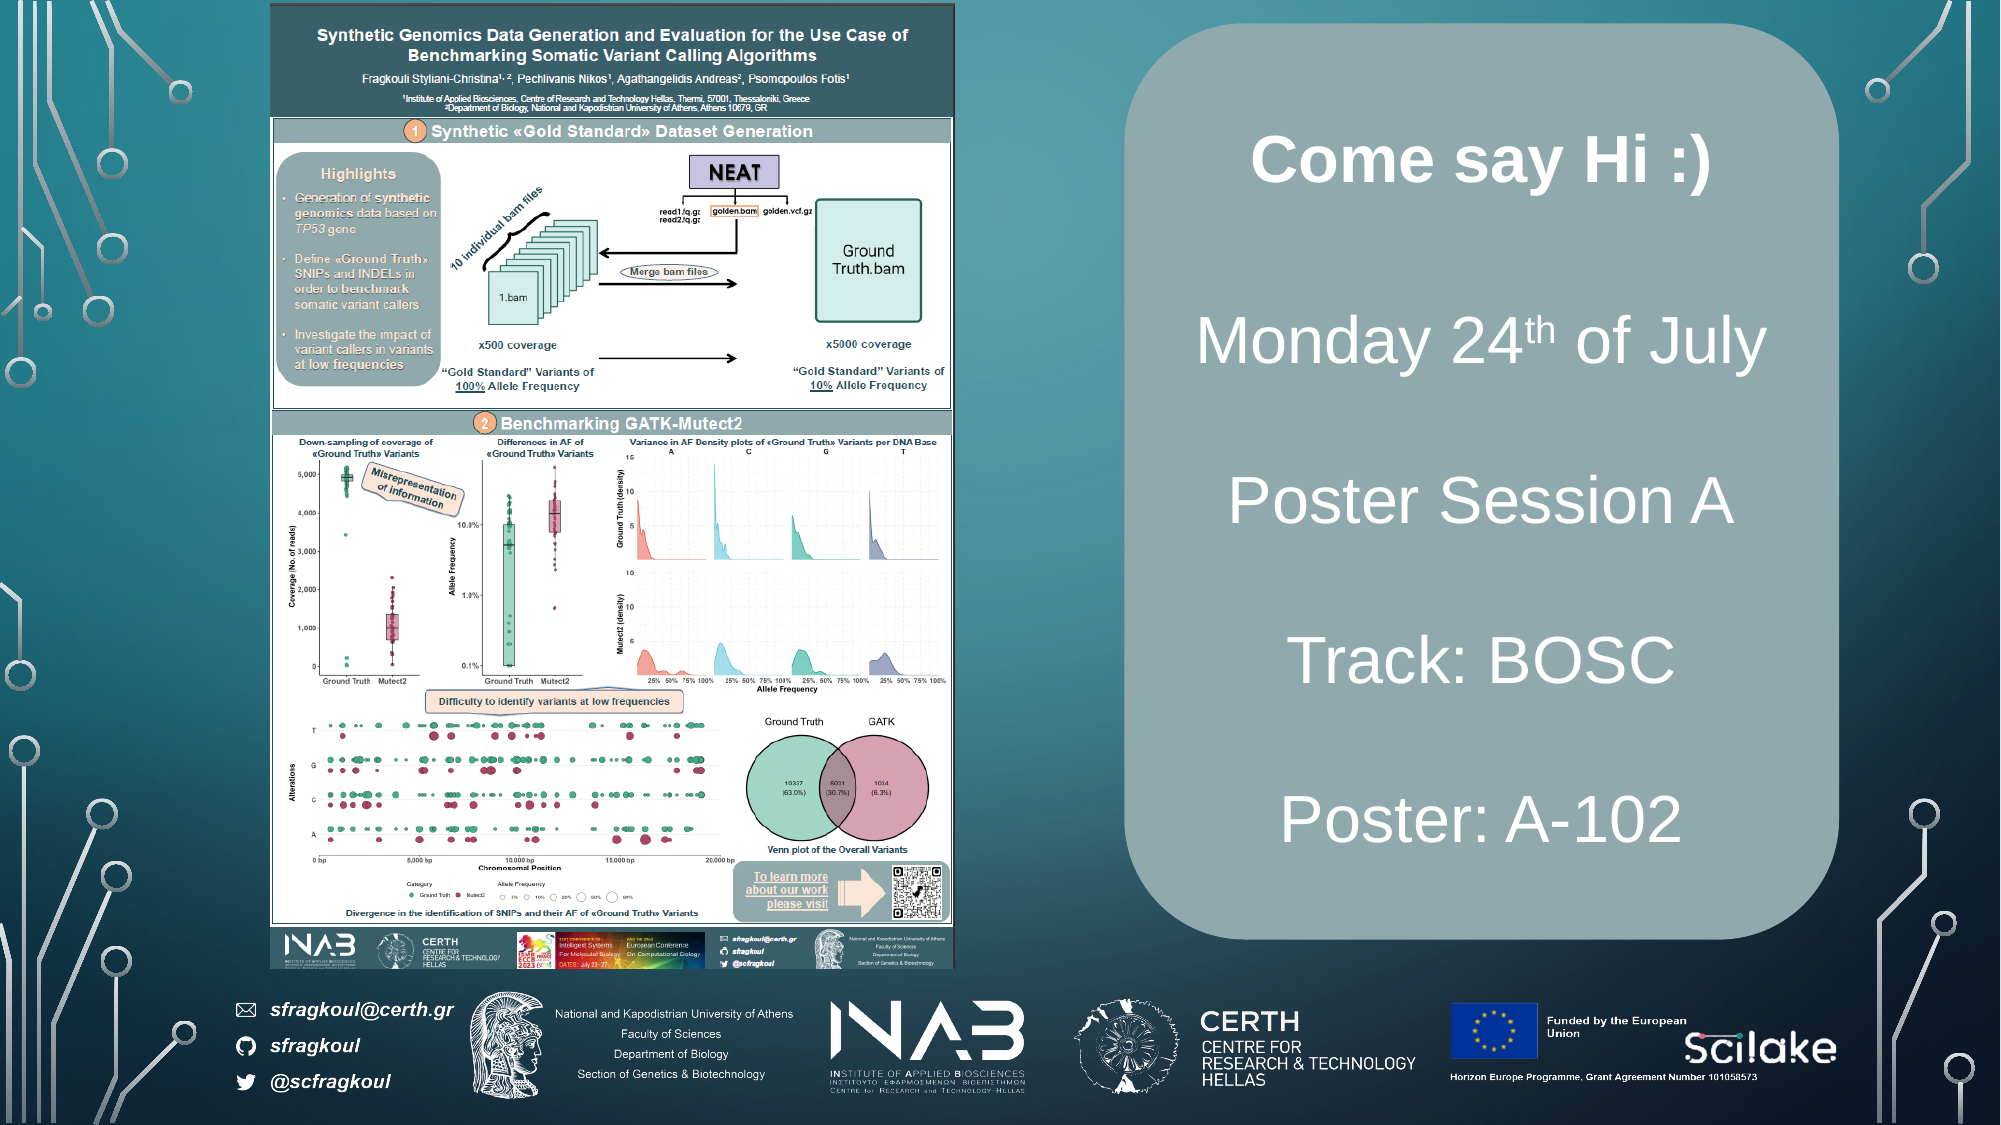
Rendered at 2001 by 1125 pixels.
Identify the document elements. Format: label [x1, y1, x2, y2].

text_box [236, 979, 1847, 1112]
picture [270, 3, 955, 969]
text_box [1125, 24, 1838, 939]
